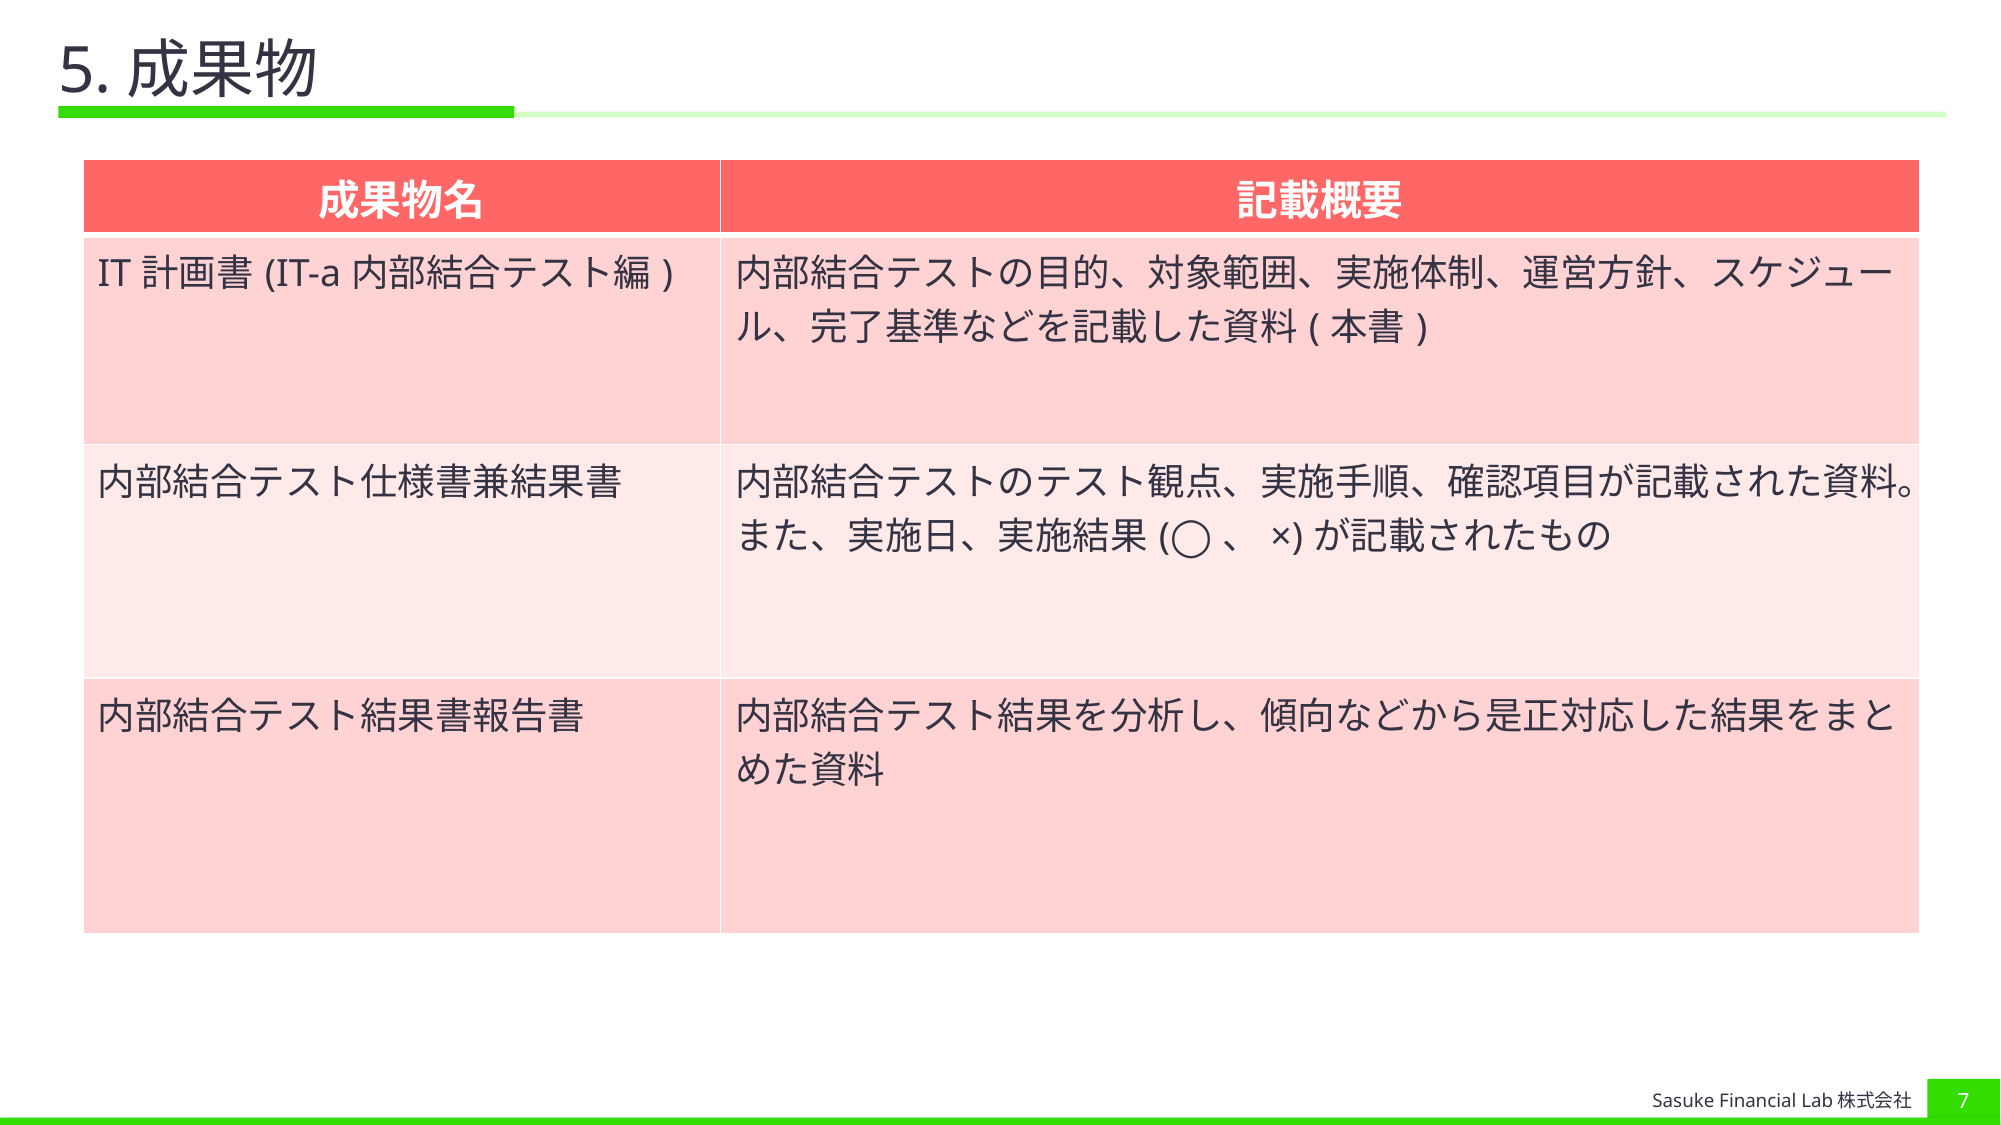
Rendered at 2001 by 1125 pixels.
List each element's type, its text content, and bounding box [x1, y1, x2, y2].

table_header 成果物名 [84, 160, 720, 232]
slide_number 6 [1927, 1078, 2000, 1125]
table_cell 内部結合テストのテスト観点、実施手順、確認項目が記載された資料。また、実施日、実施結果(◯、×)が記載されたもの [721, 445, 1919, 677]
title 5.成果物 [58, 29, 1949, 115]
footer Sasuke Financial Lab株式会社 [1628, 1079, 1927, 1120]
table_cell 内部結合テスト仕様書兼結果書 [84, 445, 720, 677]
table_cell 内部結合テスト結果書報告書 [84, 679, 720, 933]
table_cell 内部結合テストの目的、対象範囲、実施体制、運営方針、スケジュール、完了基準などを記載した資料(本書) [721, 238, 1919, 444]
table_header 記載概要 [721, 160, 1919, 232]
table_cell IT計画書(IT-a内部結合テスト編) [84, 238, 720, 444]
table_cell 内部結合テスト結果を分析し、傾向などから是正対応した結果をまとめた資料 [721, 679, 1919, 933]
